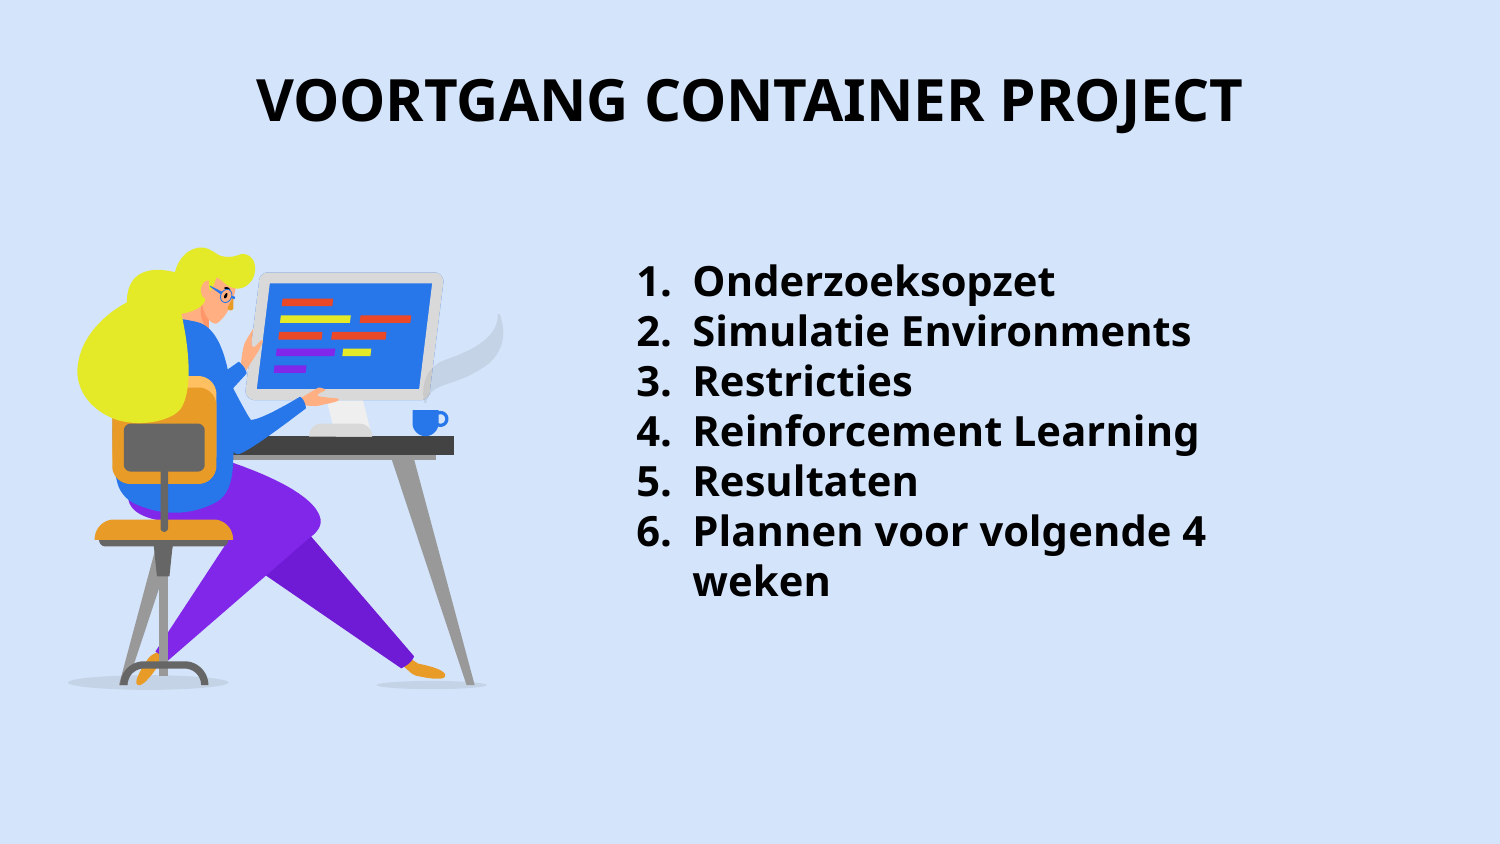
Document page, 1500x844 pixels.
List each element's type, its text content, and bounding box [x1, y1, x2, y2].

title VOORTGANG CONTAINER PROJECT​ [75, 67, 1425, 129]
text_box Onderzoeksopzet Simulatie Environments Restricties Reinforcement Learning Resultaten Plannen voor volgende 4 weken [621, 247, 1309, 613]
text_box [67, 247, 504, 691]
